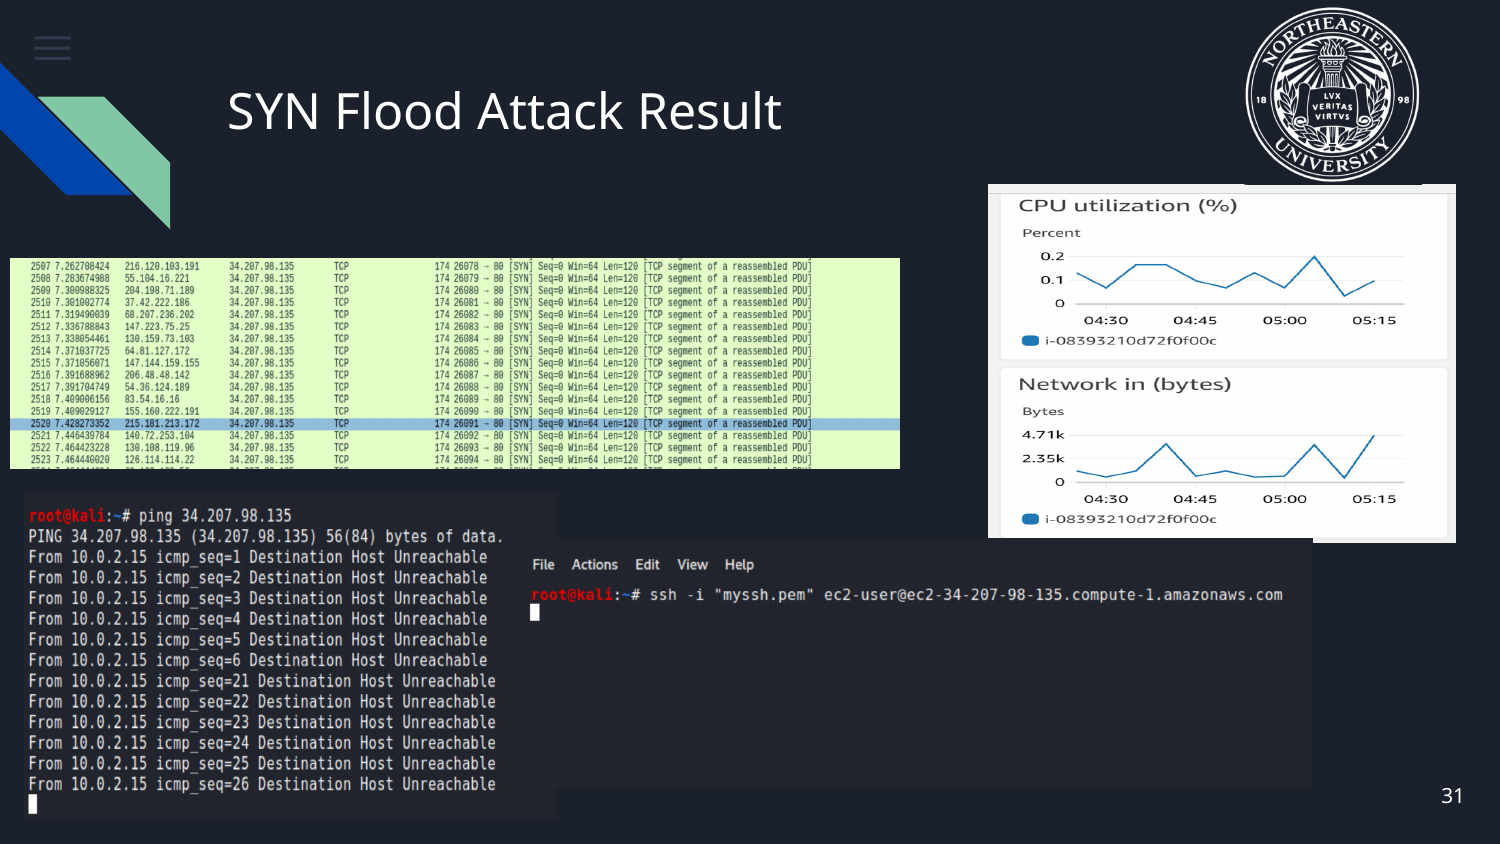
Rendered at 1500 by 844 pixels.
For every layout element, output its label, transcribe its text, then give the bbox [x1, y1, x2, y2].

picture [24, 0, 1456, 819]
slide_number ‹#› [1389, 764, 1480, 830]
picture [10, 258, 900, 470]
title SYN Flood Attack Result [212, 64, 1238, 173]
